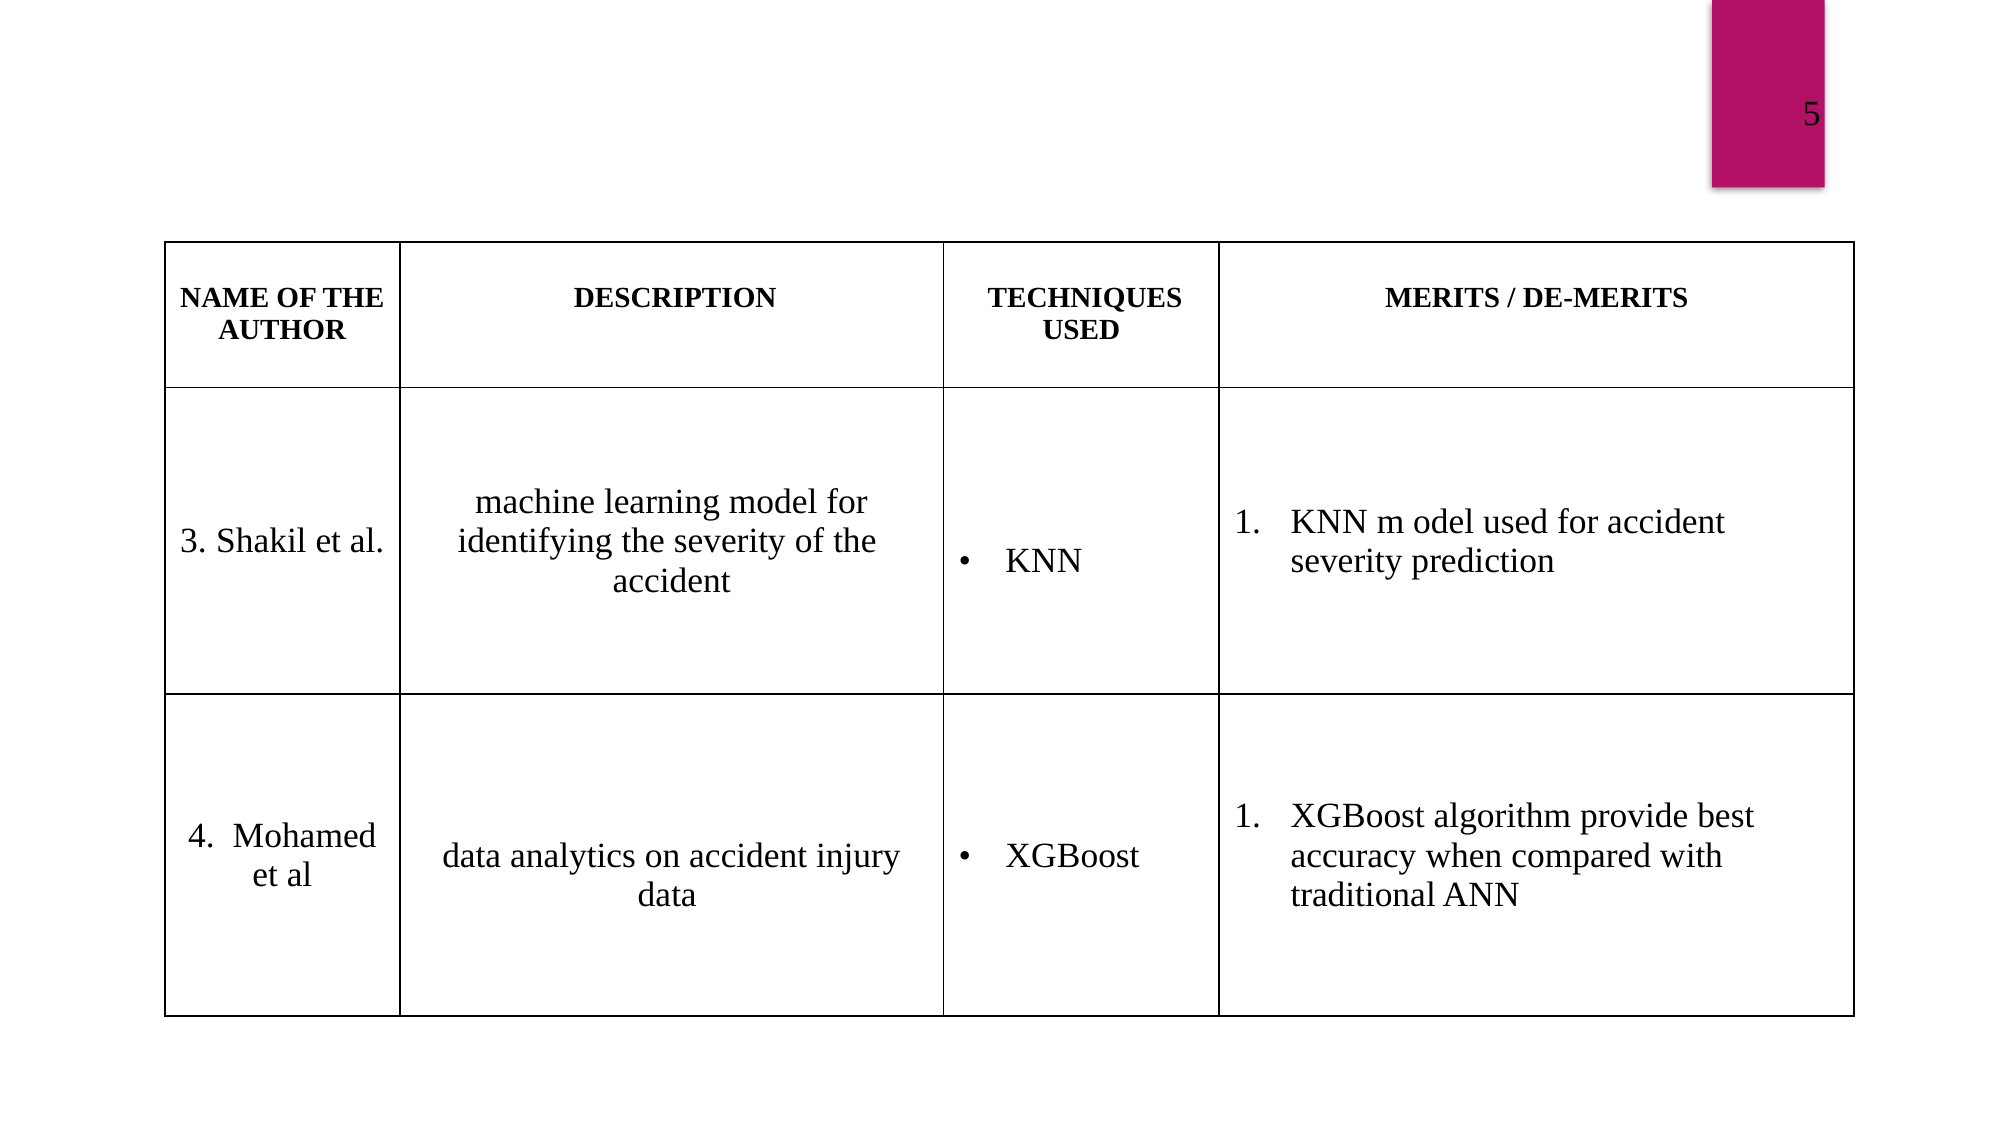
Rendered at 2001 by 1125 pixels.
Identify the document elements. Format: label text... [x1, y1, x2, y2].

table_cell 4. Mohamed et al [166, 695, 399, 1015]
table_cell KNN m odel used for accident severity prediction [1220, 388, 1853, 693]
table_header DESCRIPTION [401, 243, 943, 387]
table_cell 3. Shakil et al. [166, 388, 399, 693]
table_cell machine learning model for identifying the severity of the accident [401, 388, 943, 693]
table_cell XGBoost [944, 695, 1218, 1015]
slide_number 5 [1698, 48, 1836, 175]
table_cell XGBoost algorithm provide best accuracy when compared with traditional ANN [1220, 695, 1853, 1015]
table_cell data analytics on accident injury data [401, 695, 943, 1015]
table_header MERITS / DE-MERITS [1220, 243, 1853, 387]
table_cell KNN [944, 388, 1218, 693]
table_header TECHNIQUES USED [944, 243, 1218, 387]
table_header NAME OF THE AUTHOR [166, 243, 399, 387]
